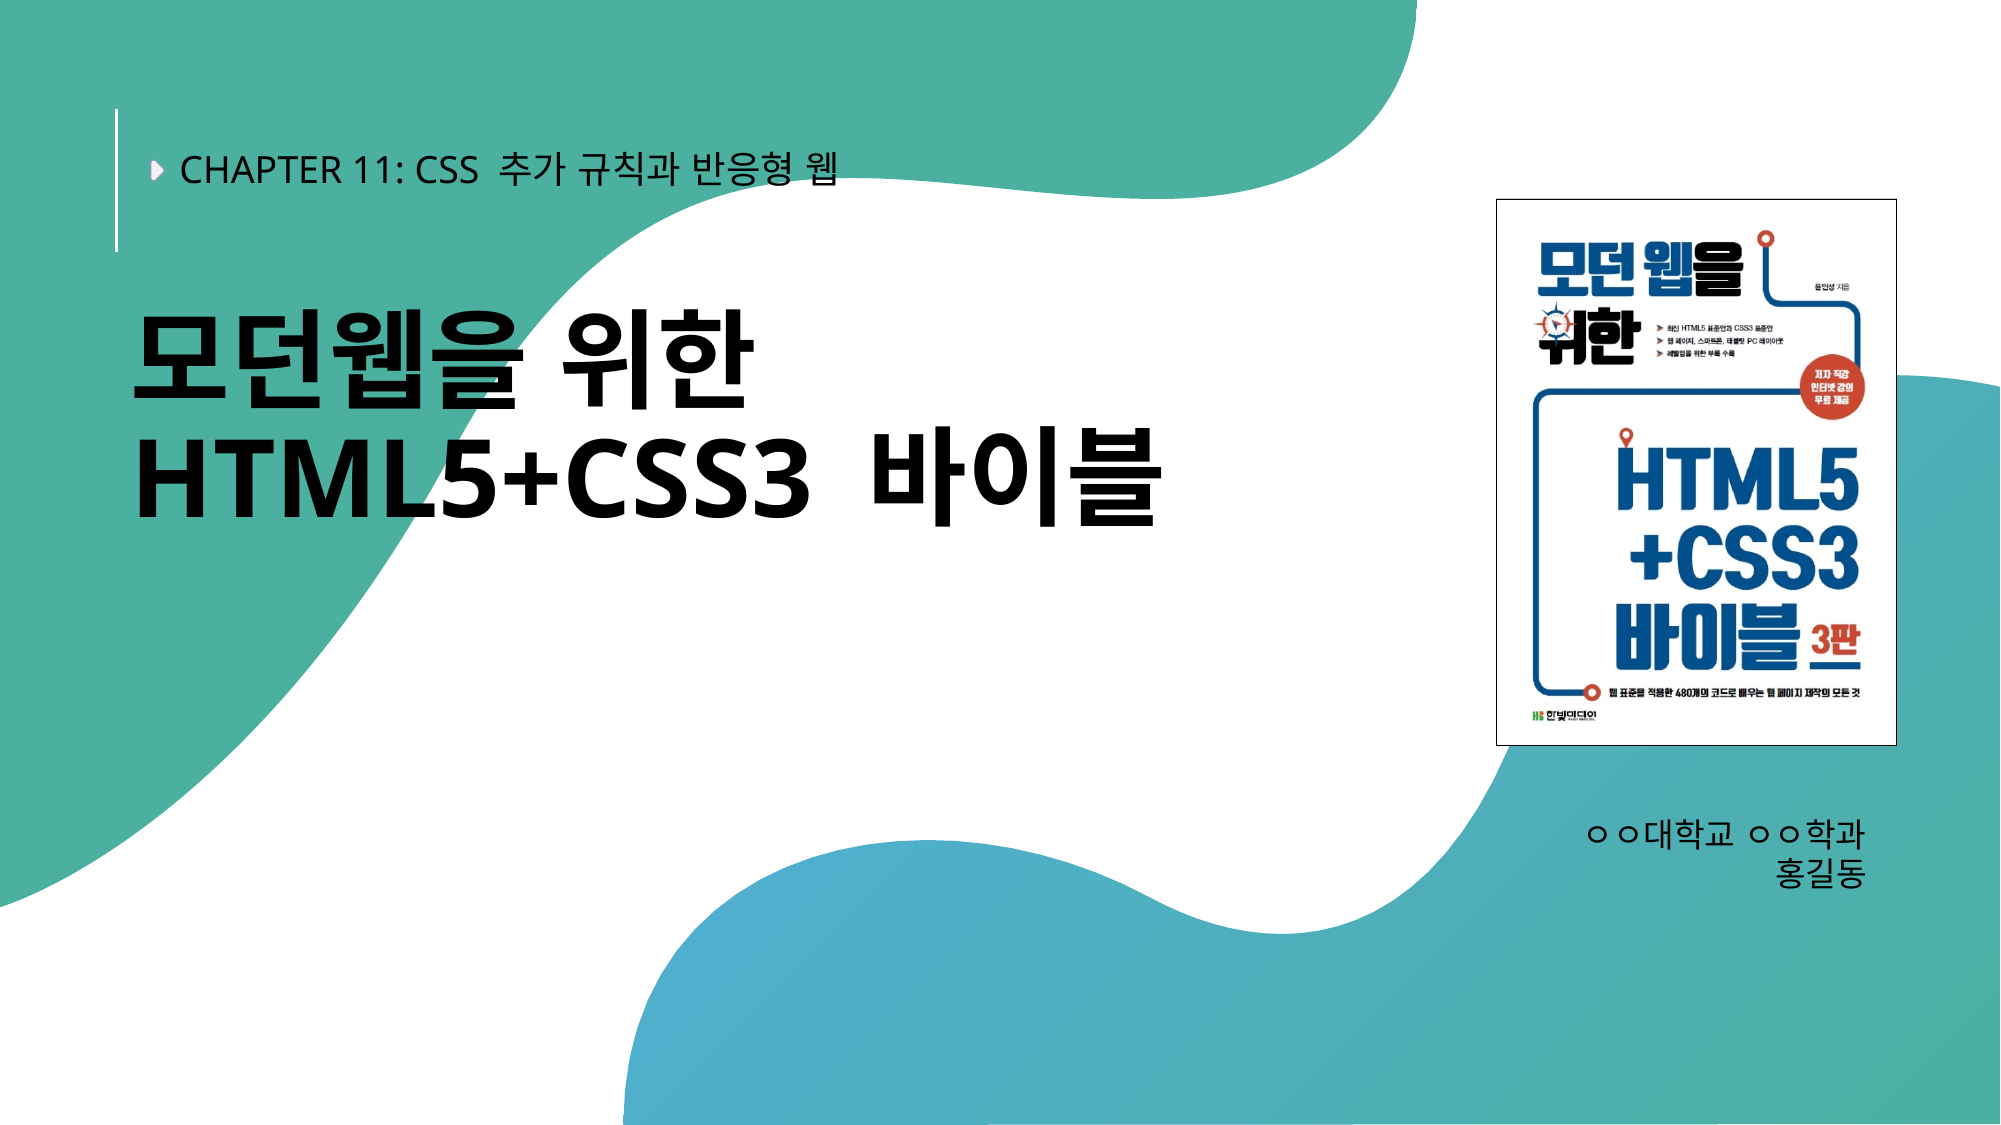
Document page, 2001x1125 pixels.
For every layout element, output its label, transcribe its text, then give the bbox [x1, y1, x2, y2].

title 모던웹을 위한 HTML5+CSS3 바이블 [115, 292, 1426, 762]
subtitle ㅇㅇ대학교 ㅇㅇ학과 홍길동 [1345, 798, 1882, 908]
text_box [150, 159, 164, 182]
picture [1496, 198, 1897, 746]
text_box CHAPTER 11: CSS 추가 규칙과 반응형 웹 [164, 138, 1611, 199]
